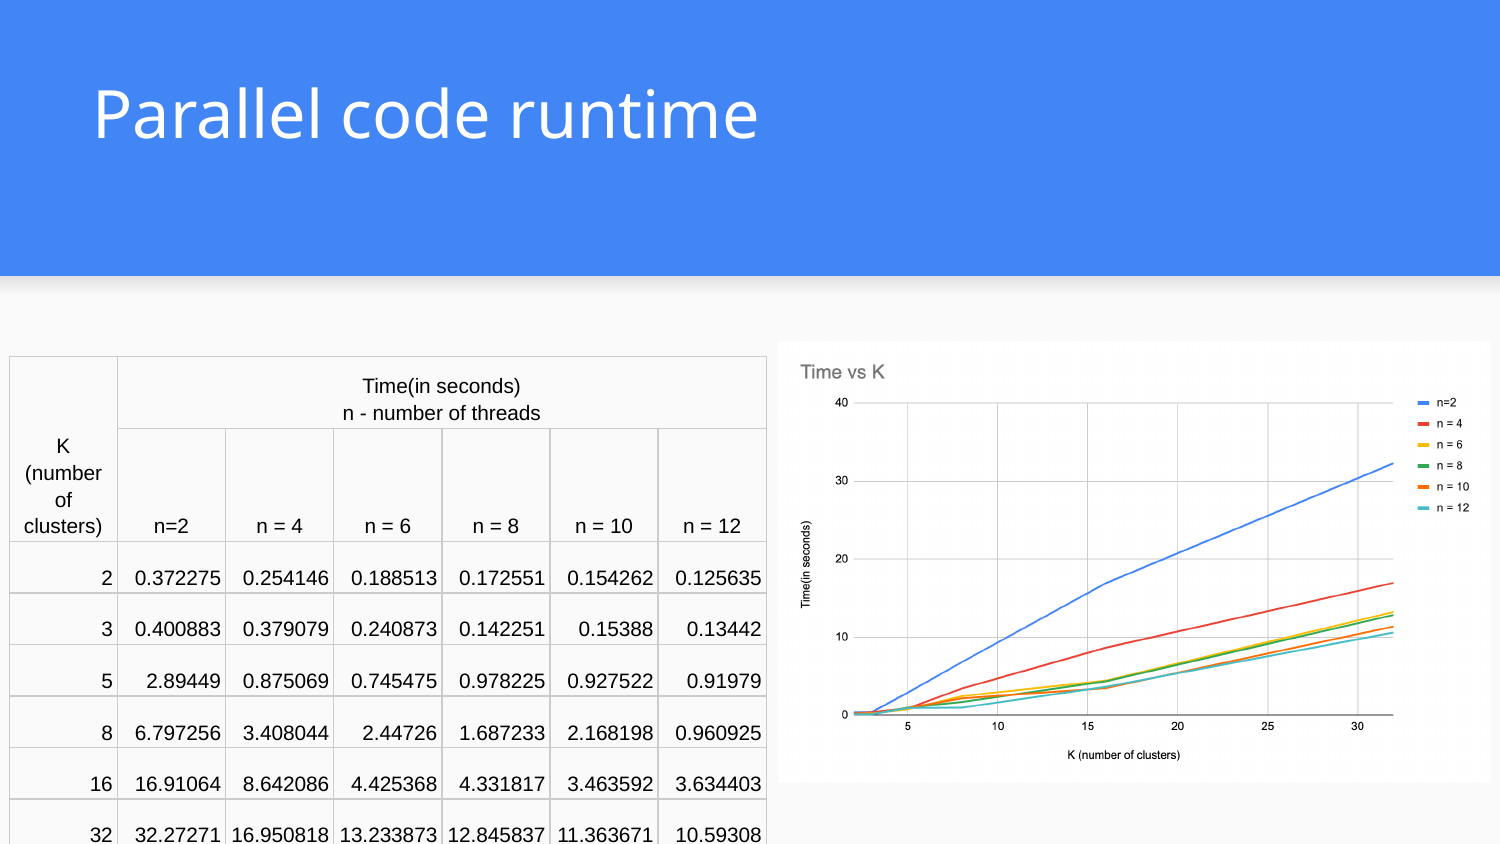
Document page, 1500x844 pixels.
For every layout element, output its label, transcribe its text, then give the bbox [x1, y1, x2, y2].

table_cell 16.950818 [226, 800, 333, 844]
table_cell 10.59308 [659, 800, 766, 844]
table_cell 16 [10, 748, 117, 798]
table_cell 4.331817 [443, 748, 549, 798]
table_cell 0.745475 [334, 645, 441, 695]
table_cell 0.91979 [659, 645, 766, 695]
table_cell n = 10 [551, 429, 657, 541]
table_cell 13.233873 [334, 800, 441, 844]
table_cell n=2 [118, 429, 225, 541]
table_cell 6.797256 [118, 697, 225, 747]
table_cell 12.845837 [443, 800, 549, 844]
picture [778, 341, 1491, 783]
table_cell 0.154262 [551, 542, 657, 592]
table_cell 2 [10, 542, 117, 592]
table_cell 0.240873 [334, 594, 441, 644]
table_cell 1.687233 [443, 697, 549, 747]
table_cell 8 [10, 697, 117, 747]
table_cell 32 [10, 800, 117, 844]
table_cell 4.425368 [334, 748, 441, 798]
table_cell n = 8 [443, 429, 549, 541]
table_cell 0.400883 [118, 594, 225, 644]
table_cell 0.125635 [659, 542, 766, 592]
table_cell 0.978225 [443, 645, 549, 695]
title Parallel code runtime [77, 121, 1427, 248]
table_cell 0.142251 [443, 594, 549, 644]
table_cell 0.188513 [334, 542, 441, 592]
table_cell 3 [10, 594, 117, 644]
table_header Time(in seconds) n - number of threads [118, 357, 766, 428]
table_cell 0.372275 [118, 542, 225, 592]
table_cell 0.875069 [226, 645, 333, 695]
table_cell 0.13442 [659, 594, 766, 644]
table_cell 11.363671 [551, 800, 657, 844]
table_cell 0.254146 [226, 542, 333, 592]
table_cell 3.463592 [551, 748, 657, 798]
table_cell 0.960925 [659, 697, 766, 747]
table_cell n = 6 [334, 429, 441, 541]
table_cell n = 12 [659, 429, 766, 541]
table_cell 3.634403 [659, 748, 766, 798]
table_cell 5 [10, 645, 117, 695]
table_cell 0.15388 [551, 594, 657, 644]
table_cell 0.927522 [551, 645, 657, 695]
table_cell 2.168198 [551, 697, 657, 747]
table_cell 0.172551 [443, 542, 549, 592]
table_cell n = 4 [226, 429, 333, 541]
table_cell 32.27271 [118, 800, 225, 844]
table_cell 8.642086 [226, 748, 333, 798]
table_cell 0.379079 [226, 594, 333, 644]
table_cell 16.91064 [118, 748, 225, 798]
table_cell 2.89449 [118, 645, 225, 695]
table_cell 3.408044 [226, 697, 333, 747]
table_header K (number of clusters) [10, 357, 117, 541]
table_cell 2.44726 [334, 697, 441, 747]
